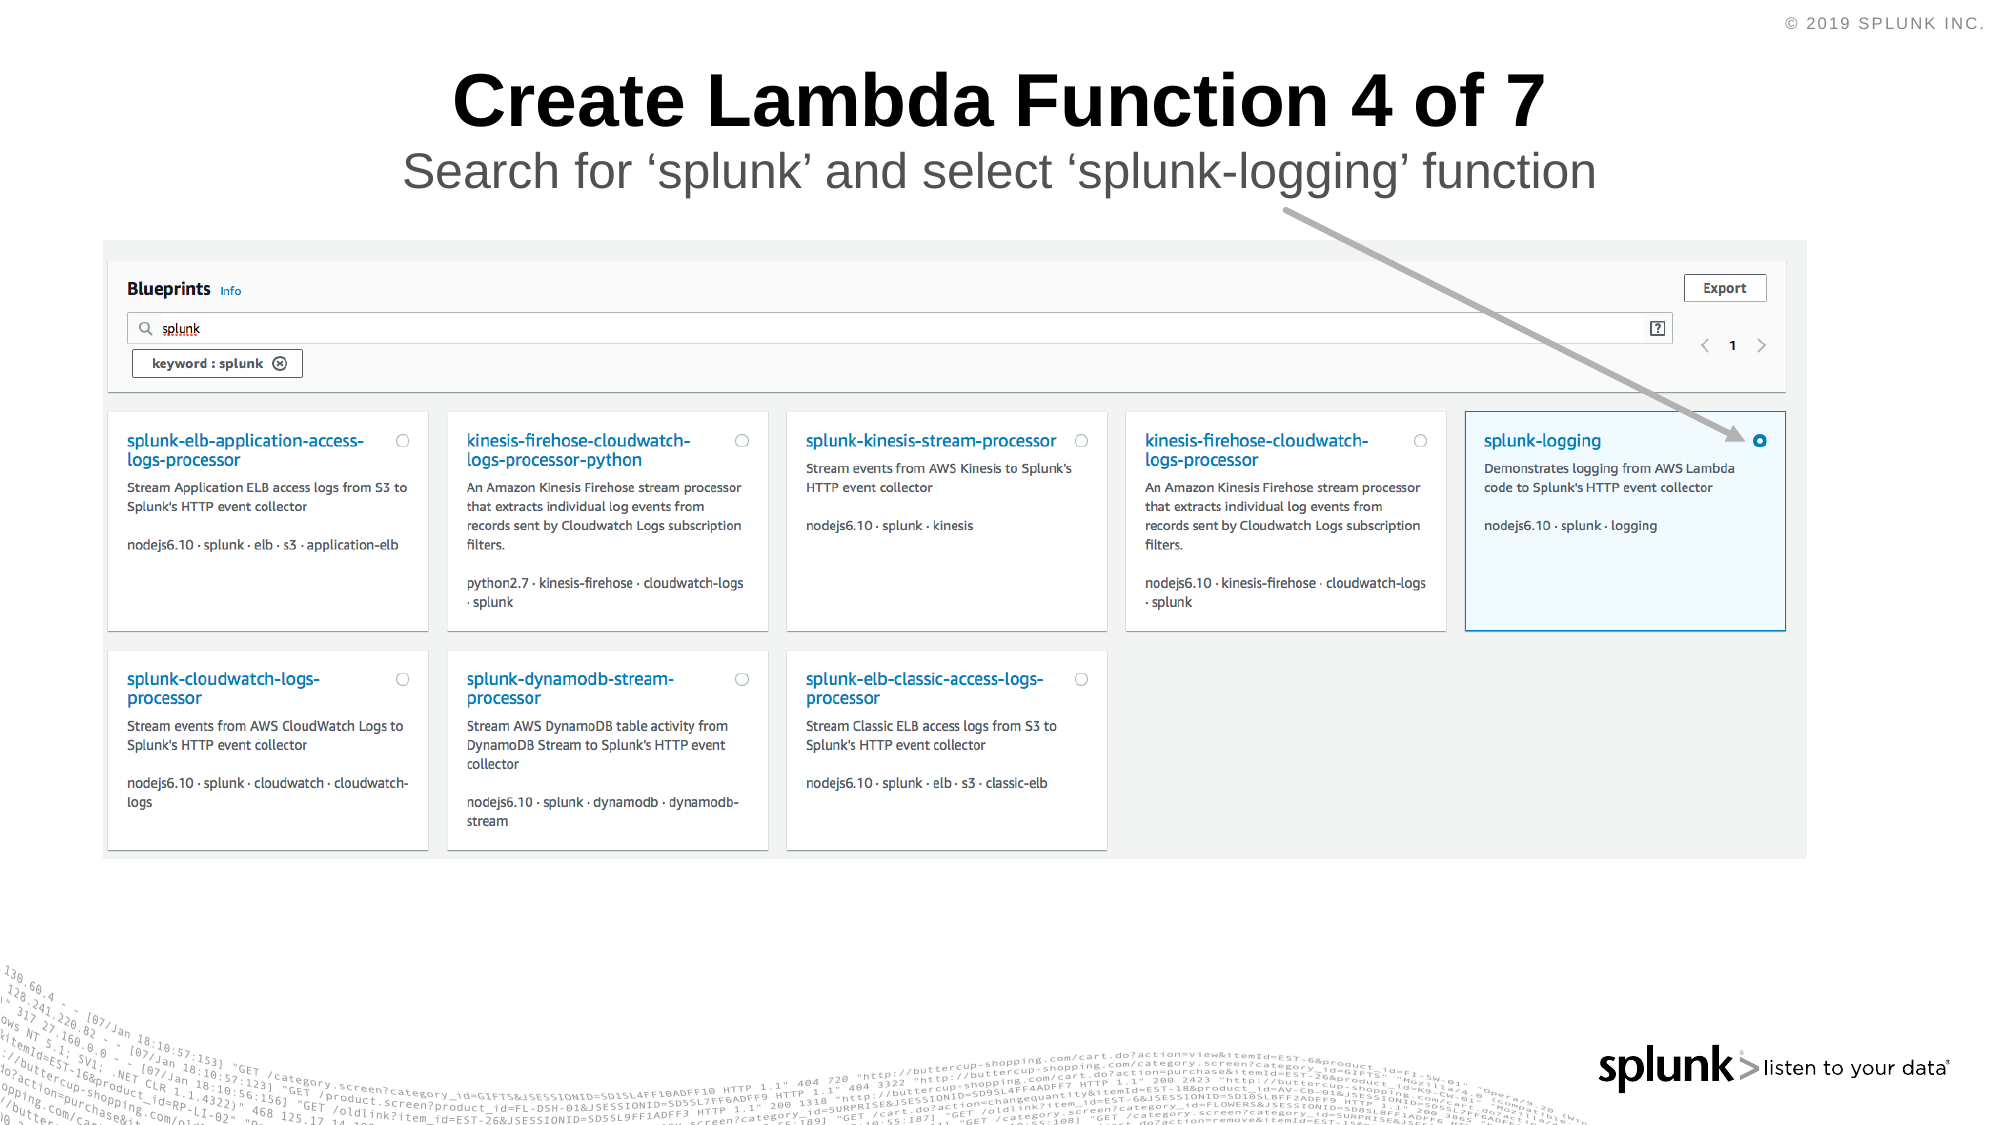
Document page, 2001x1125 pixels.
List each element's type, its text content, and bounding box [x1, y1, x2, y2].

subtitle Search for ‘splunk’ and select ‘splunk-logging’ function [74, 144, 1926, 190]
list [103, 240, 1807, 859]
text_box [1285, 210, 1746, 442]
picture [0, 0, 2000, 1125]
title Create Lambda Function 4 of 7 [74, 50, 1926, 124]
